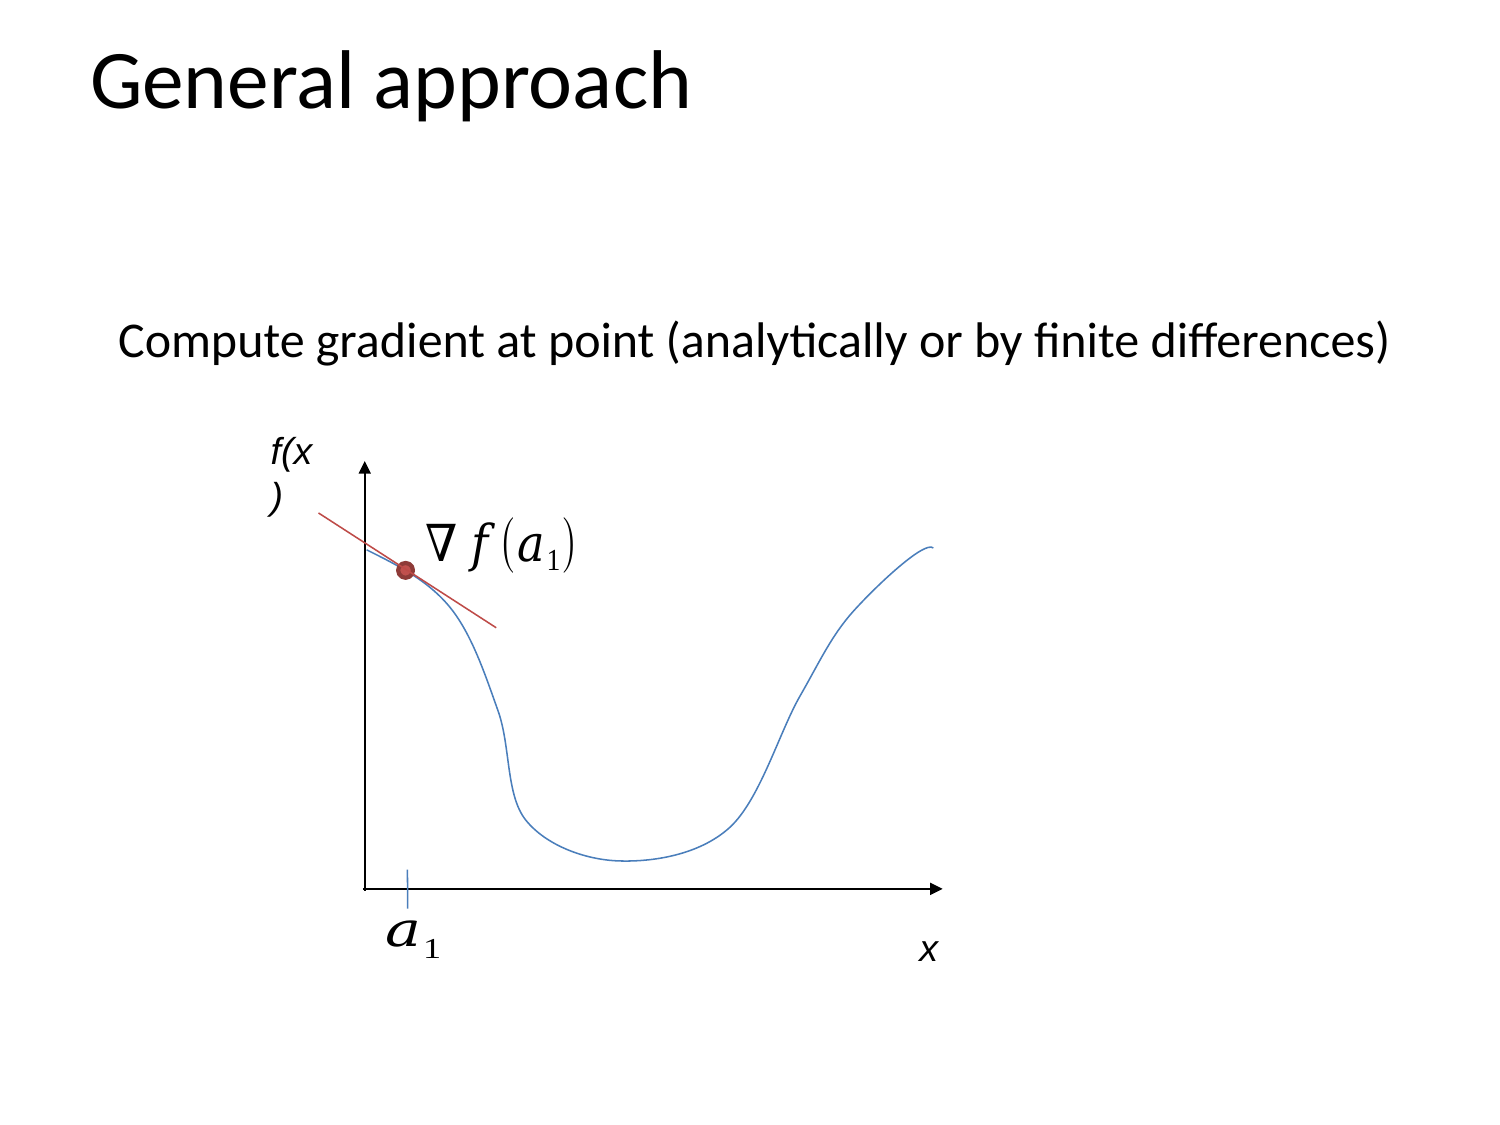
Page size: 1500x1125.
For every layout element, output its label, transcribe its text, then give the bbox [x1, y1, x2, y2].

text_box [467, 546, 934, 862]
title General approach [75, 0, 1425, 150]
text_box f(x) [255, 419, 339, 525]
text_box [318, 512, 497, 628]
text_box x [904, 916, 962, 977]
list Compute gradient at point (analytically or by finite differences) [103, 299, 1417, 1014]
